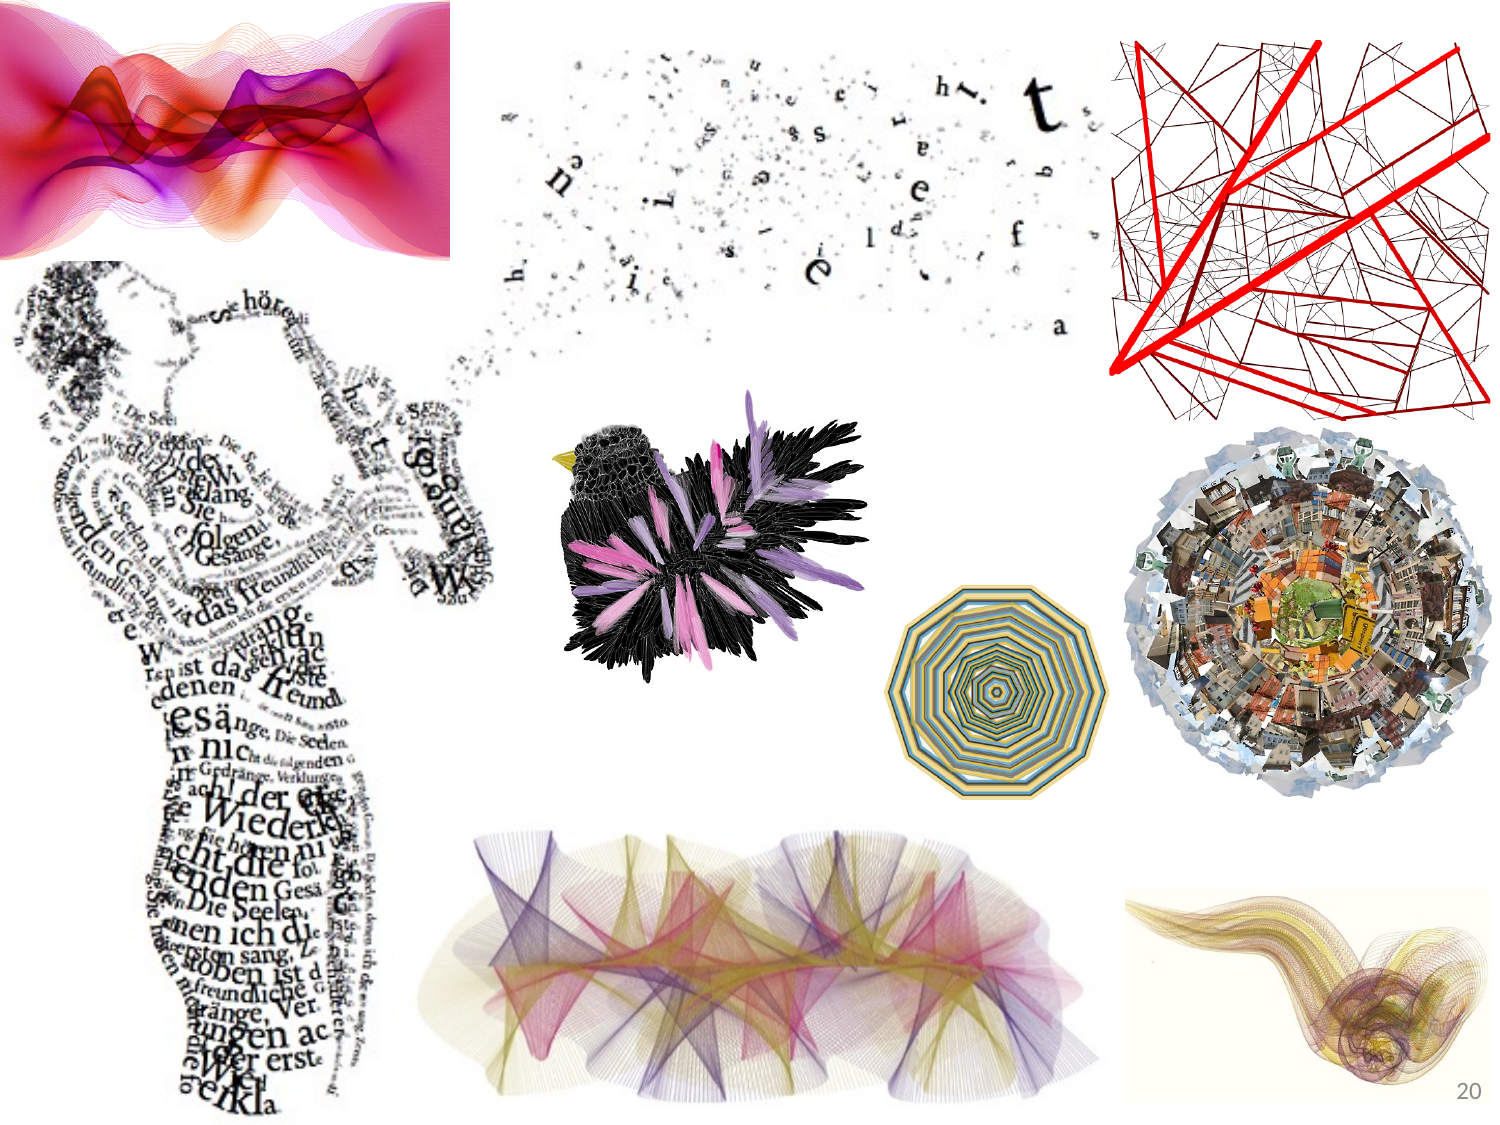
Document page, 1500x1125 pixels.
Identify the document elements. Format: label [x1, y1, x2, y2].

text_box [0, 0, 1500, 1125]
